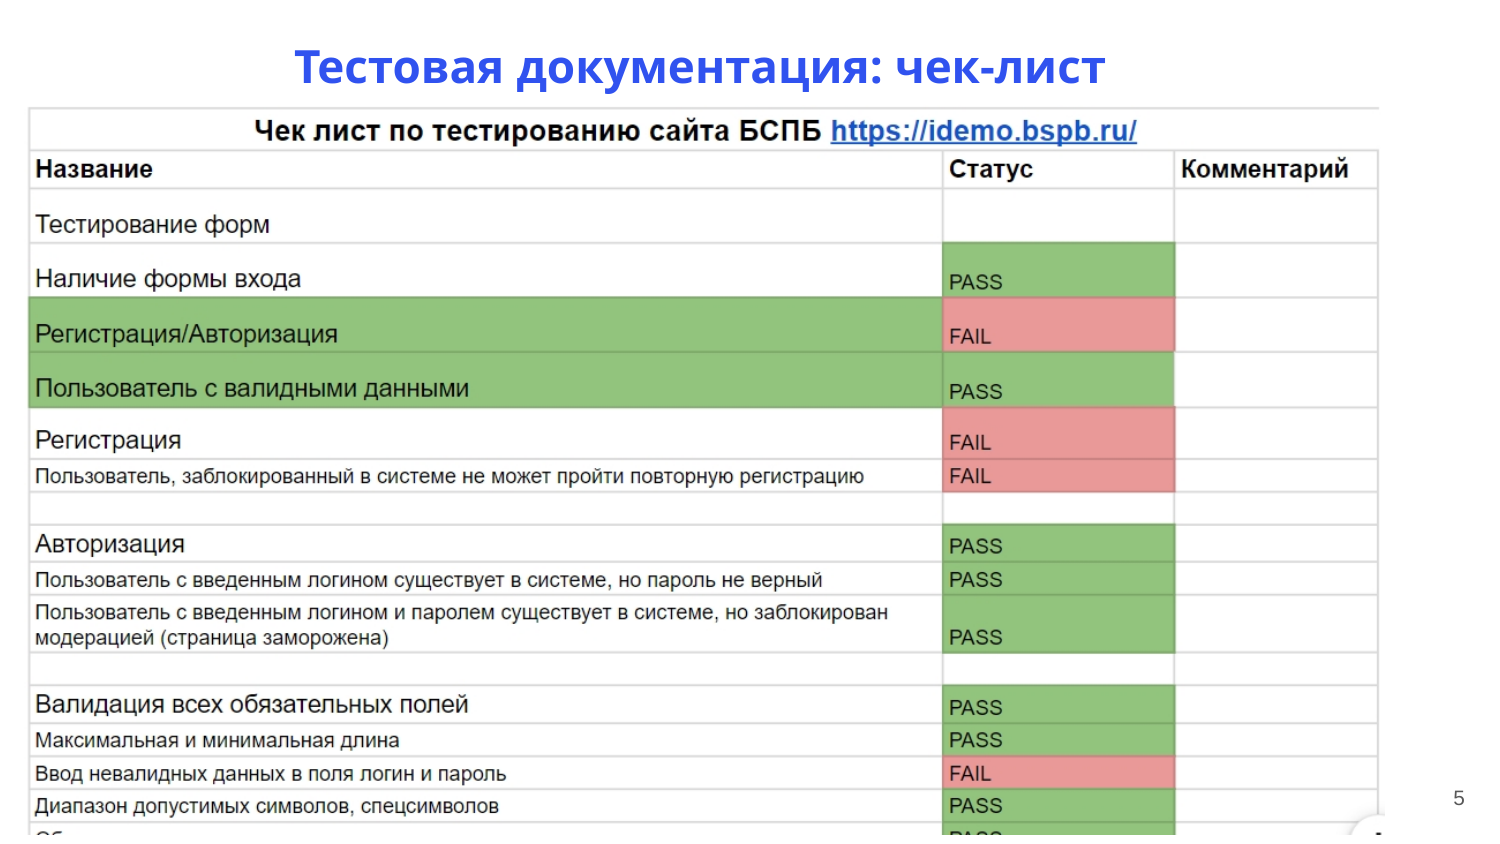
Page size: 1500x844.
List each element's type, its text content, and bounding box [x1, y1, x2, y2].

picture [24, 105, 1385, 835]
title Тестовая документация: чек-лист [202, 23, 1198, 103]
slide_number ‹#› [1424, 771, 1480, 824]
